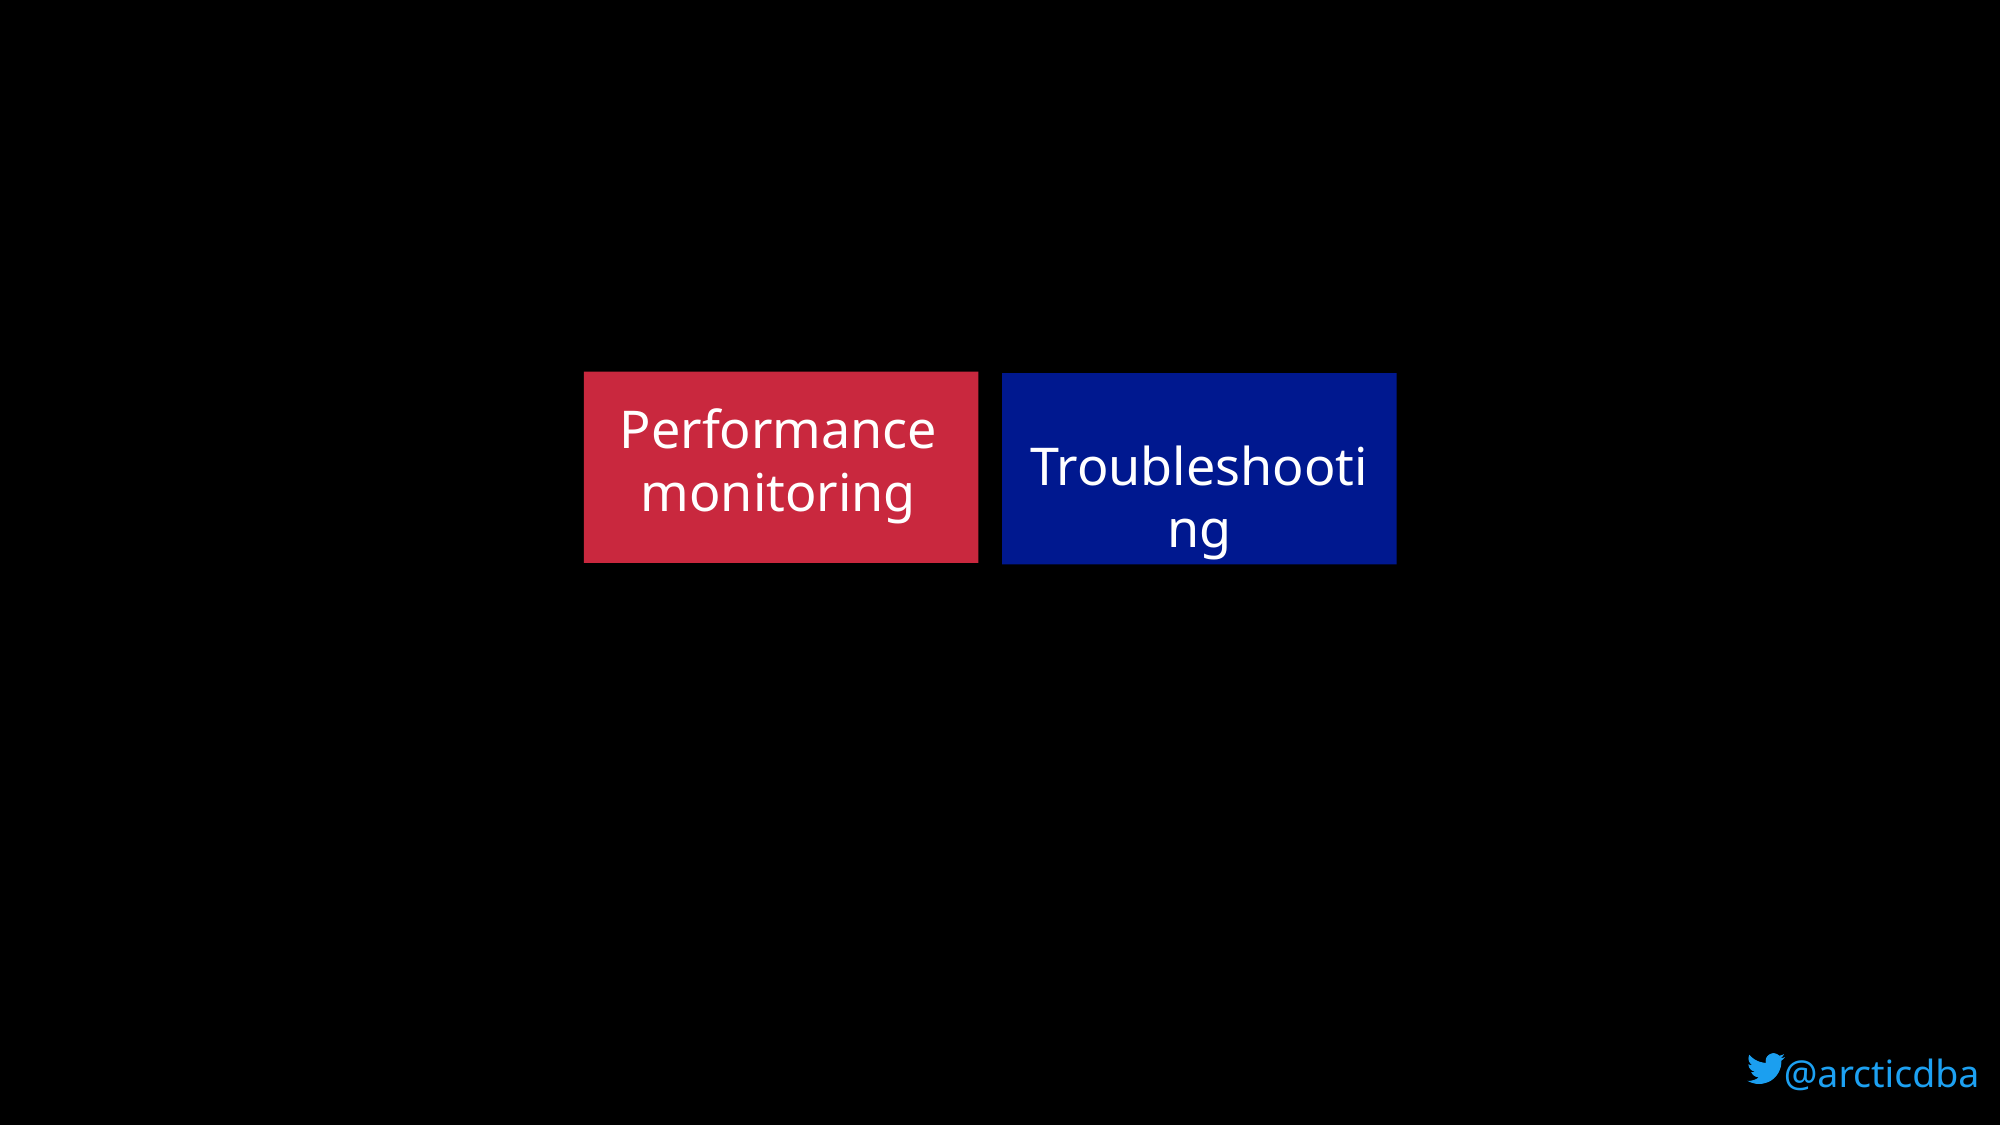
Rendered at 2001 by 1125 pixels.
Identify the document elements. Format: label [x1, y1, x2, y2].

text_box [1735, 1038, 1987, 1104]
text_box [581, 371, 979, 563]
text_box [1002, 373, 1397, 565]
